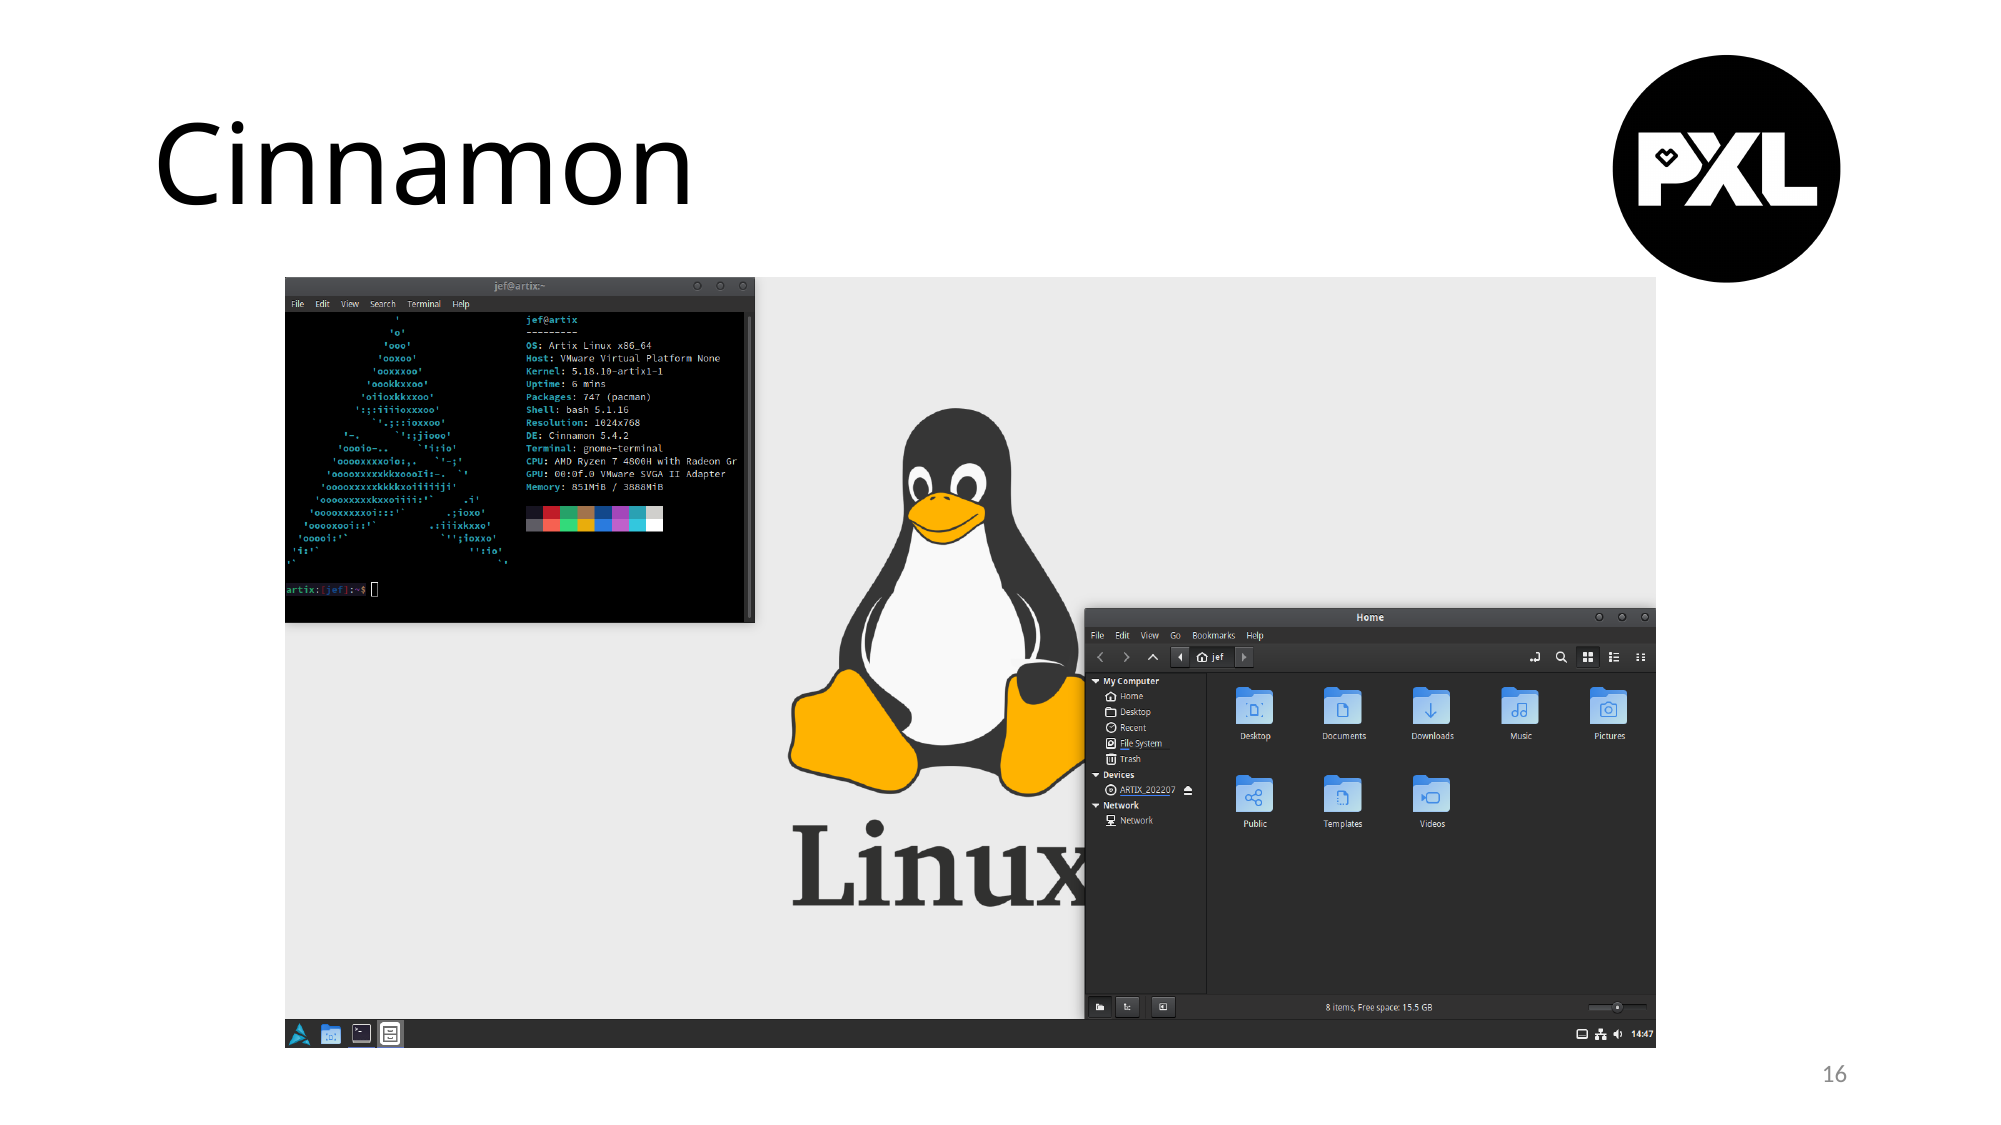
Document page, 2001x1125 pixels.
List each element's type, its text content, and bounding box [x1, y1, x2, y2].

slide_number 16 [1412, 1042, 1863, 1103]
picture [285, 32, 1863, 1048]
title Cinnamon [137, 59, 1590, 278]
